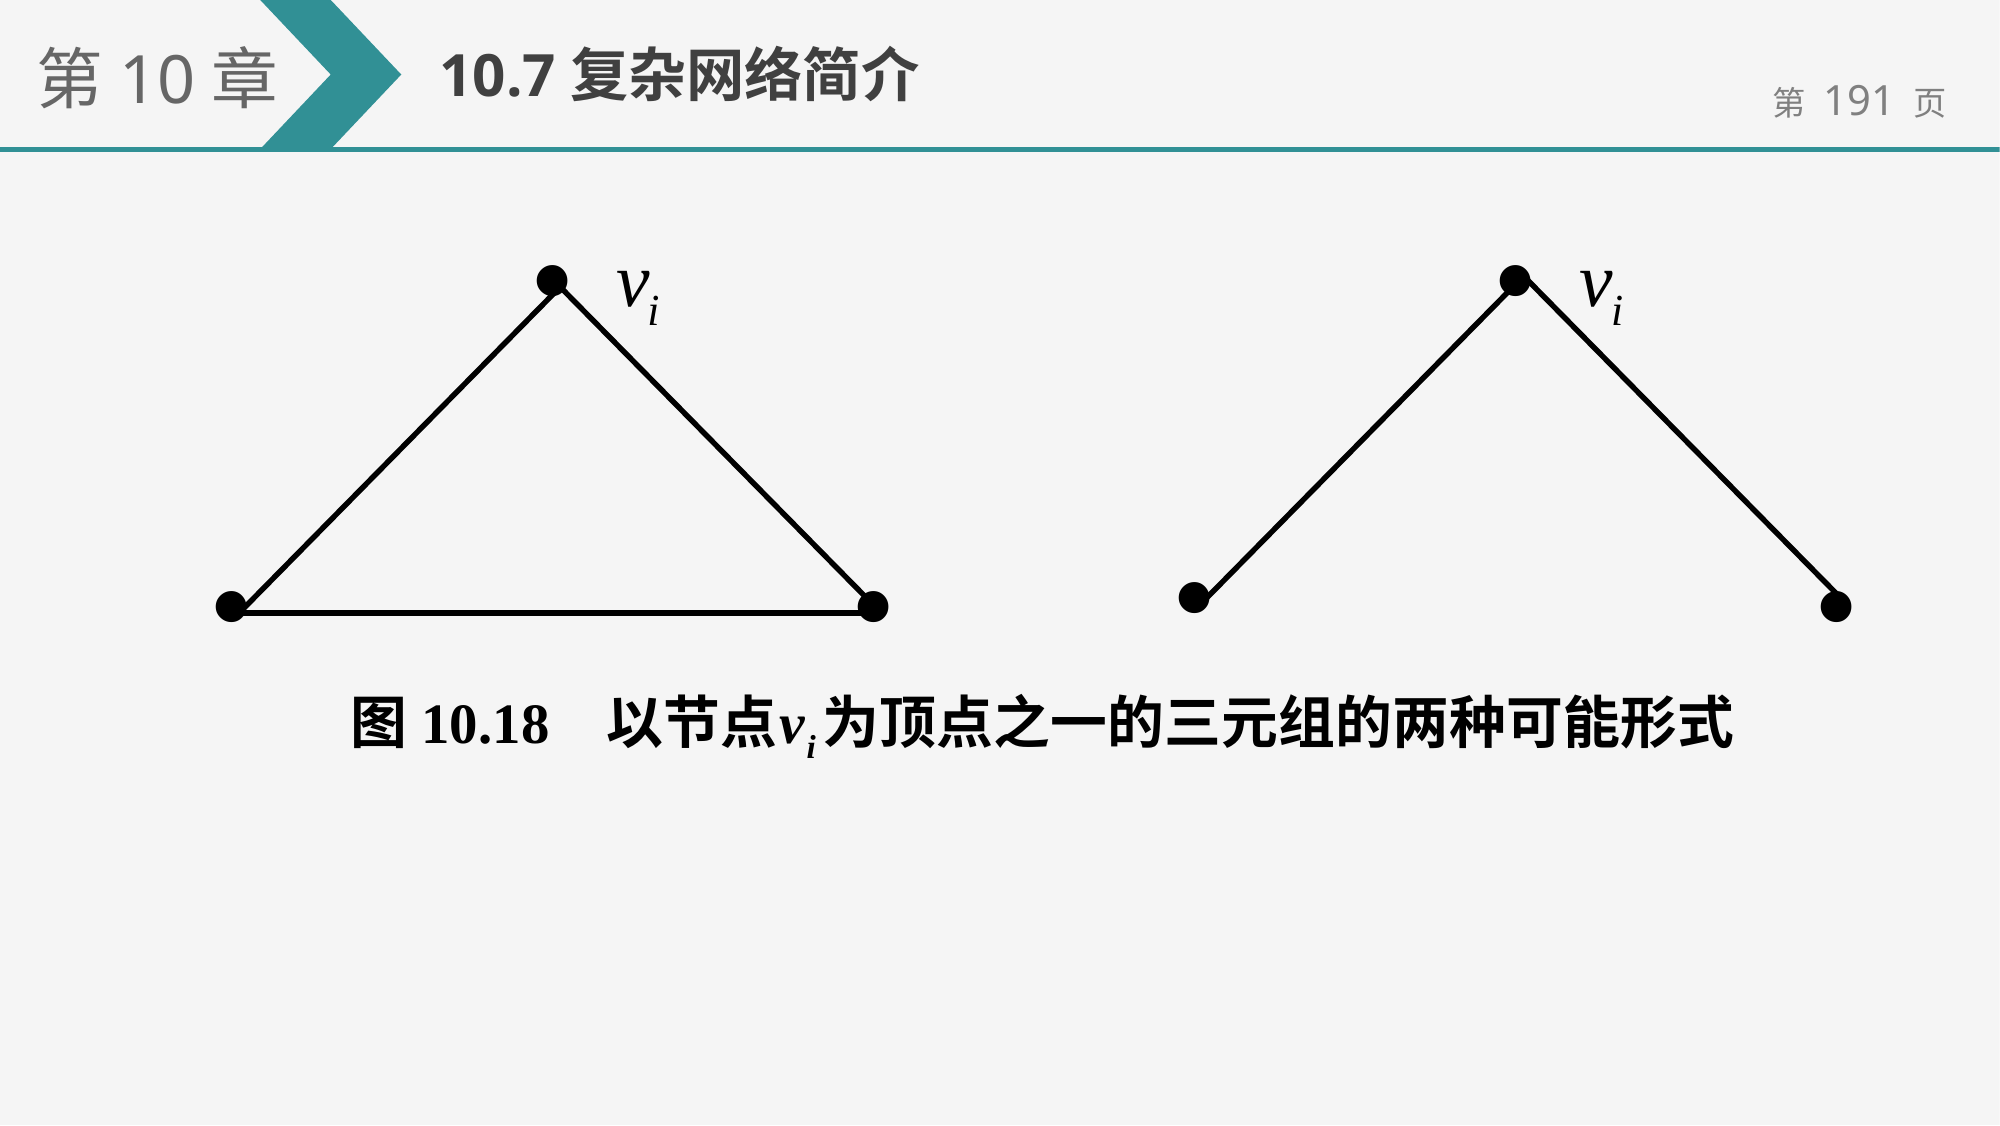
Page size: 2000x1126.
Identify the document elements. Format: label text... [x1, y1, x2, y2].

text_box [59, 218, 1907, 857]
text_box 第10章 [21, 29, 294, 125]
text_box 10.7复杂网络简介 [424, 31, 1532, 116]
text_box [258, 0, 403, 148]
